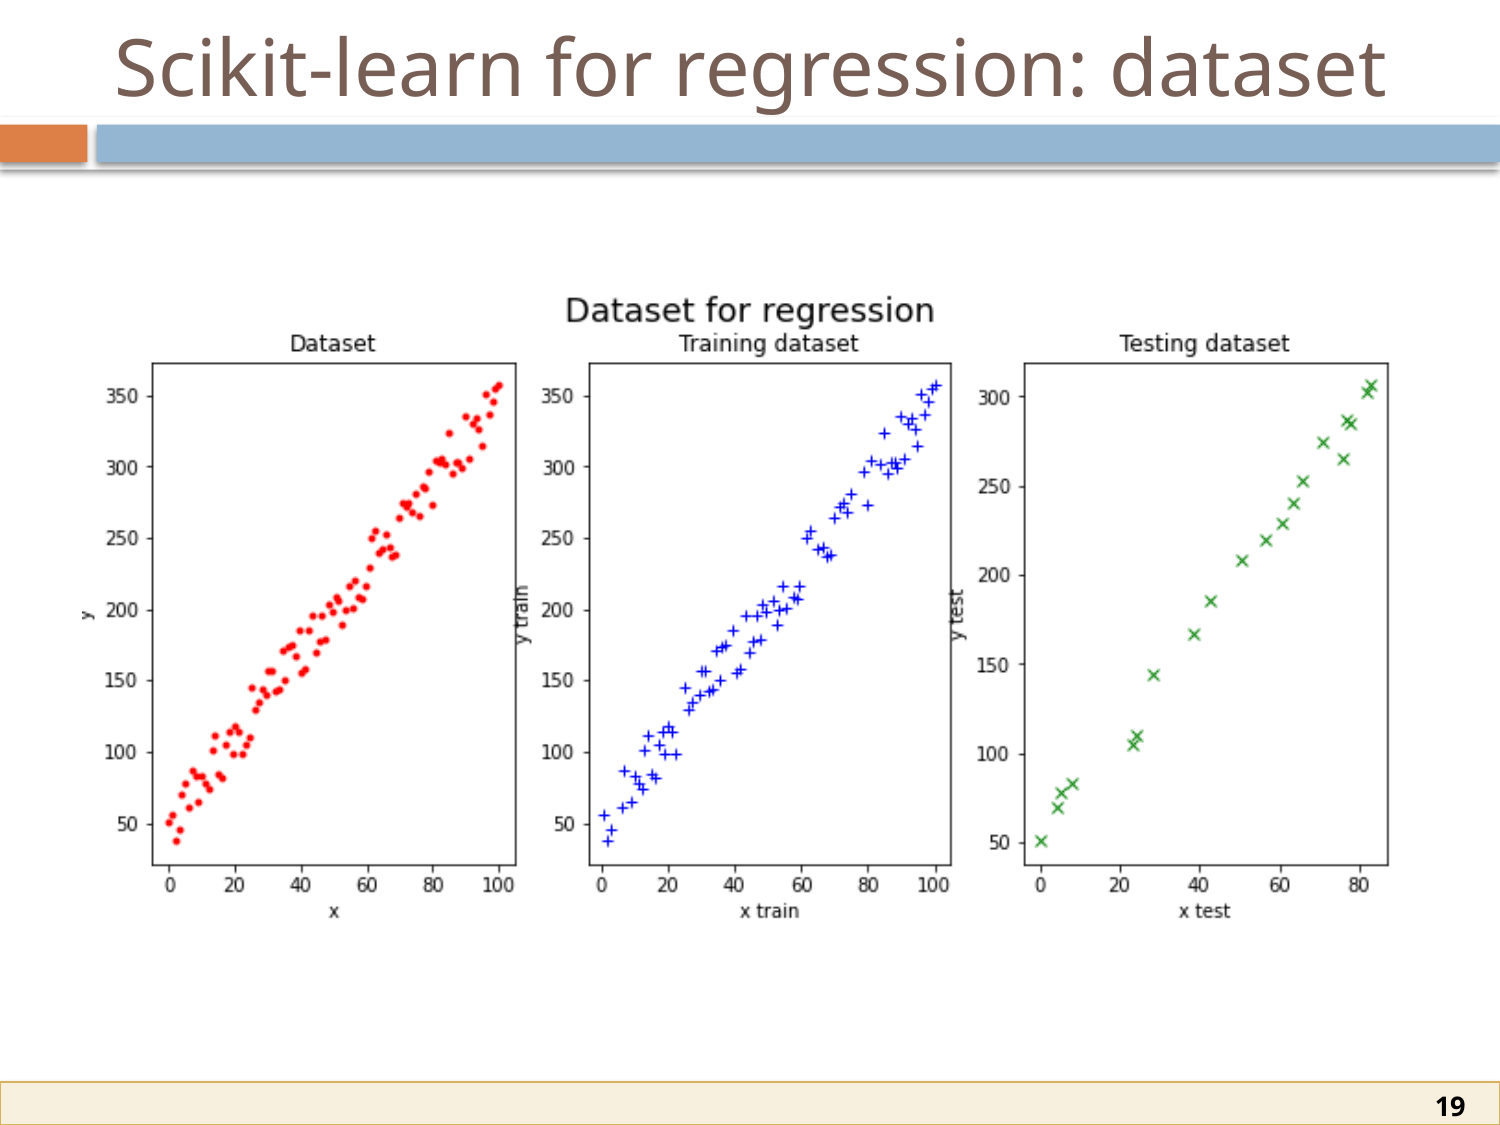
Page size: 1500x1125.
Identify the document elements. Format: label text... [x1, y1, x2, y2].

picture [81, 278, 1404, 933]
title Scikit-learn for regression: dataset [99, 0, 1438, 129]
slide_number 19 [1400, 1082, 1500, 1125]
